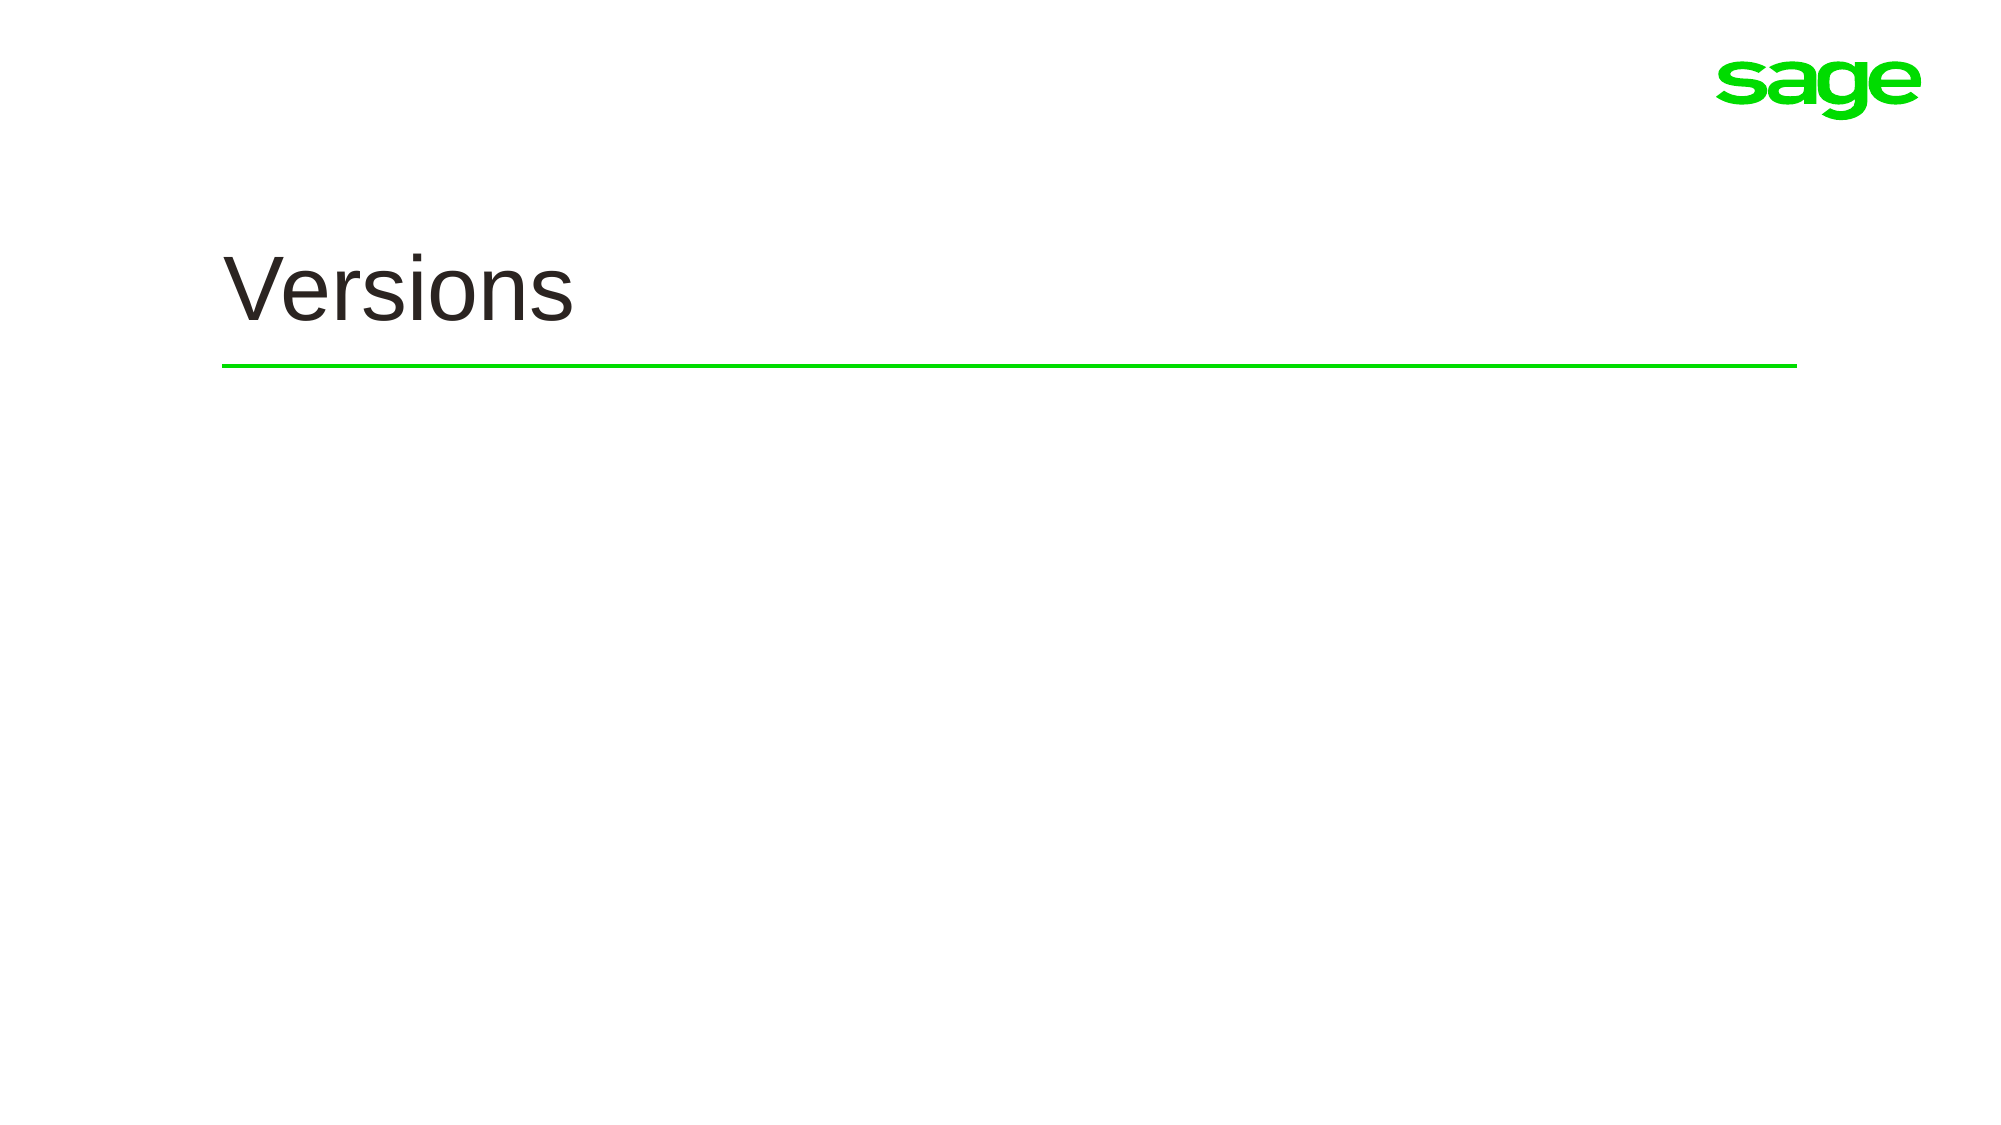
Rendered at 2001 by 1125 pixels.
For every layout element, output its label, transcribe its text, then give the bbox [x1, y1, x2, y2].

text_box Versions [209, 221, 1227, 347]
